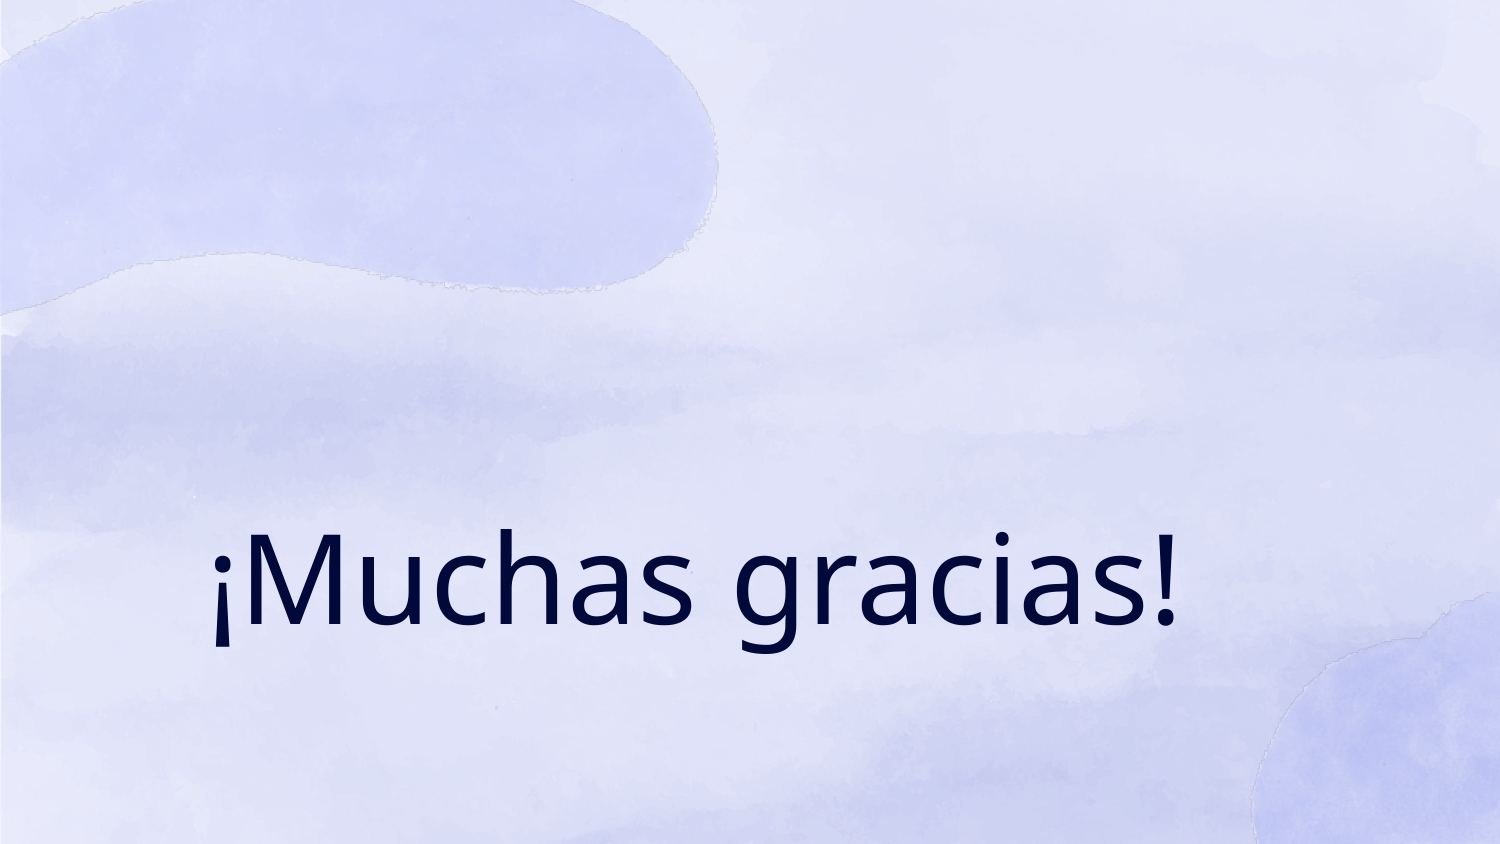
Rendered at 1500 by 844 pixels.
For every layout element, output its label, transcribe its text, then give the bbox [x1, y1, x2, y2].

title ¡Muchas gracias! [191, 246, 1275, 665]
